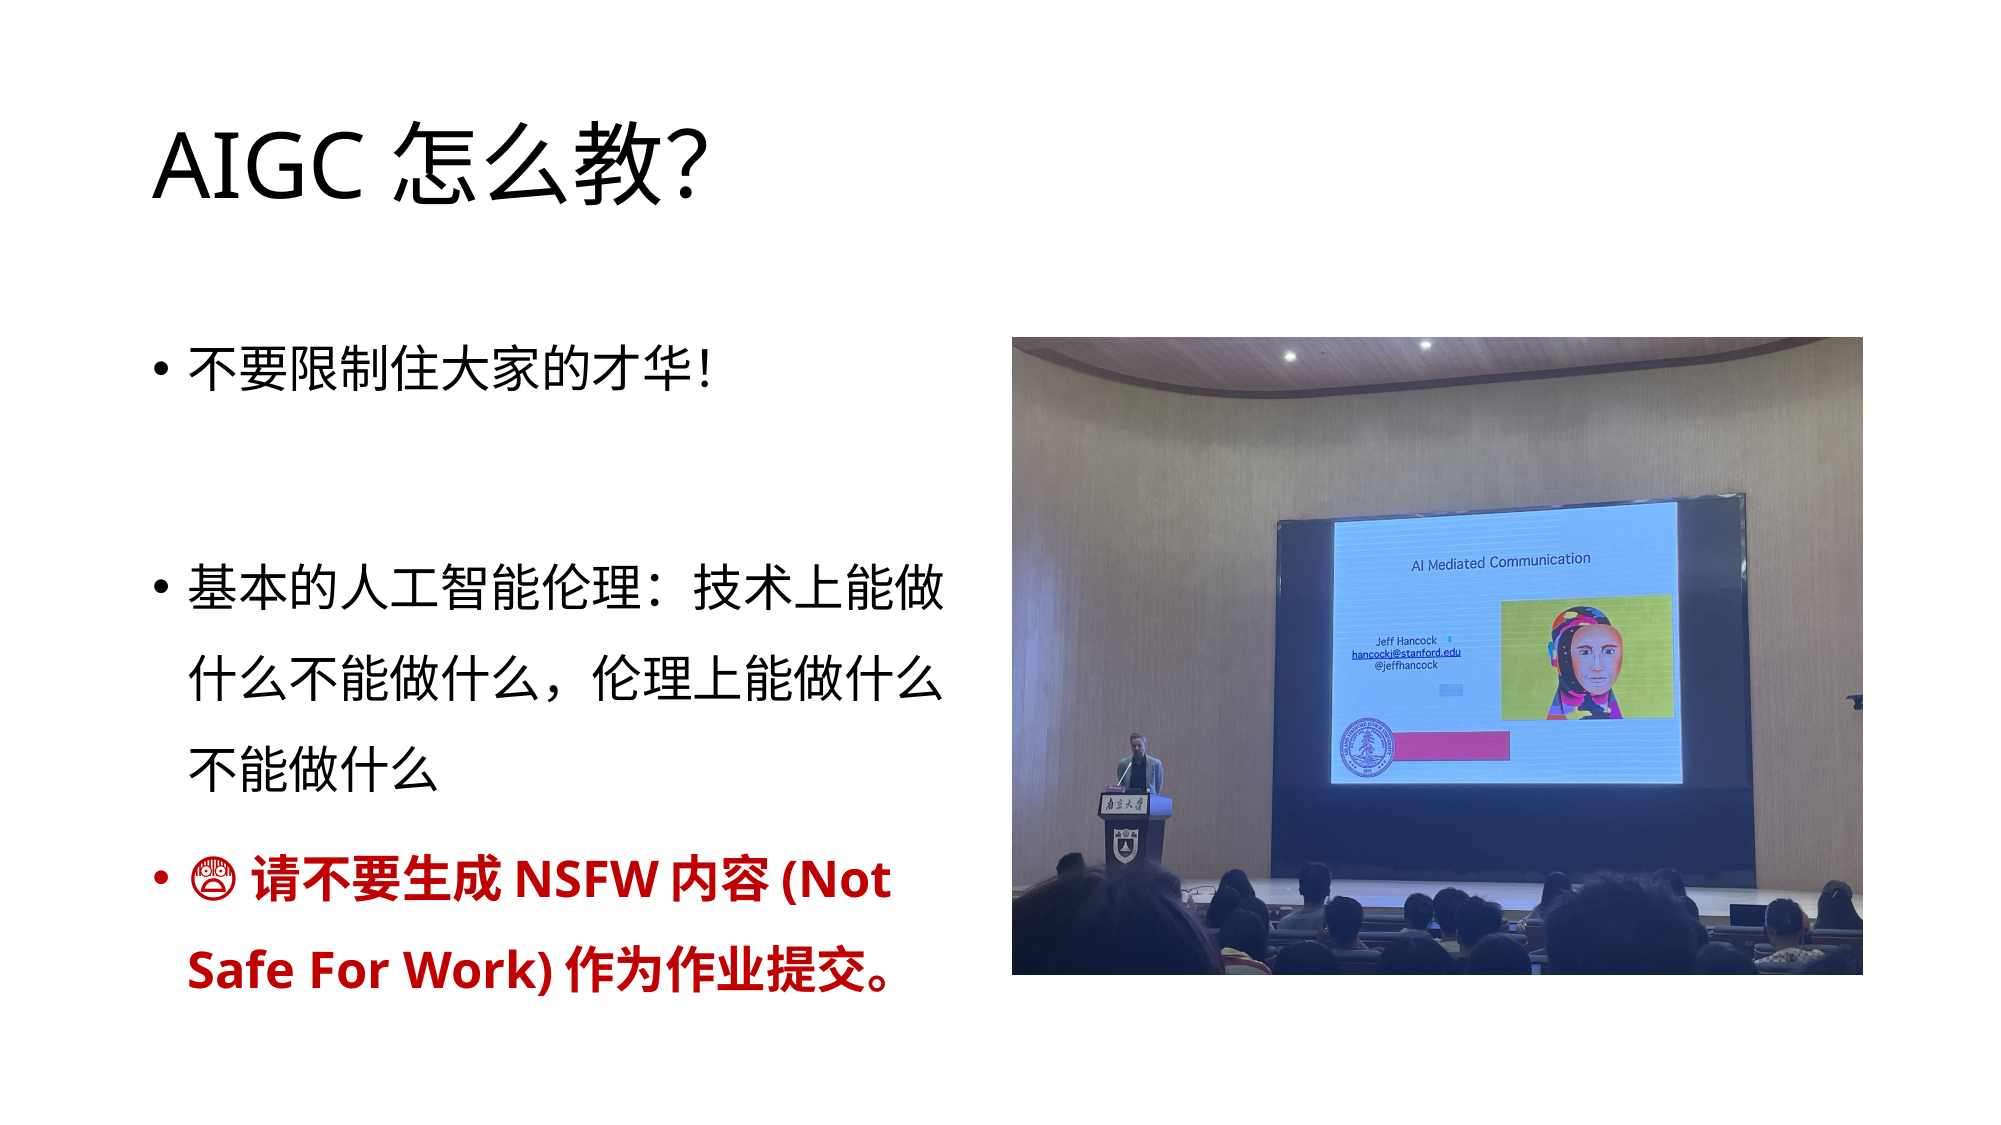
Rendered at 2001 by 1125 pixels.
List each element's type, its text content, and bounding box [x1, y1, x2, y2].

title AIGC怎么教？ [137, 59, 1863, 278]
list 不要限制住大家的才华！ 基本的人工智能伦理：技术上能做什么不能做什么，伦理上能做什么不能做什么 😨请不要生成NSFW内容(Not Safe For Work)作为作业提交。 [137, 299, 988, 1014]
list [1012, 337, 1863, 975]
